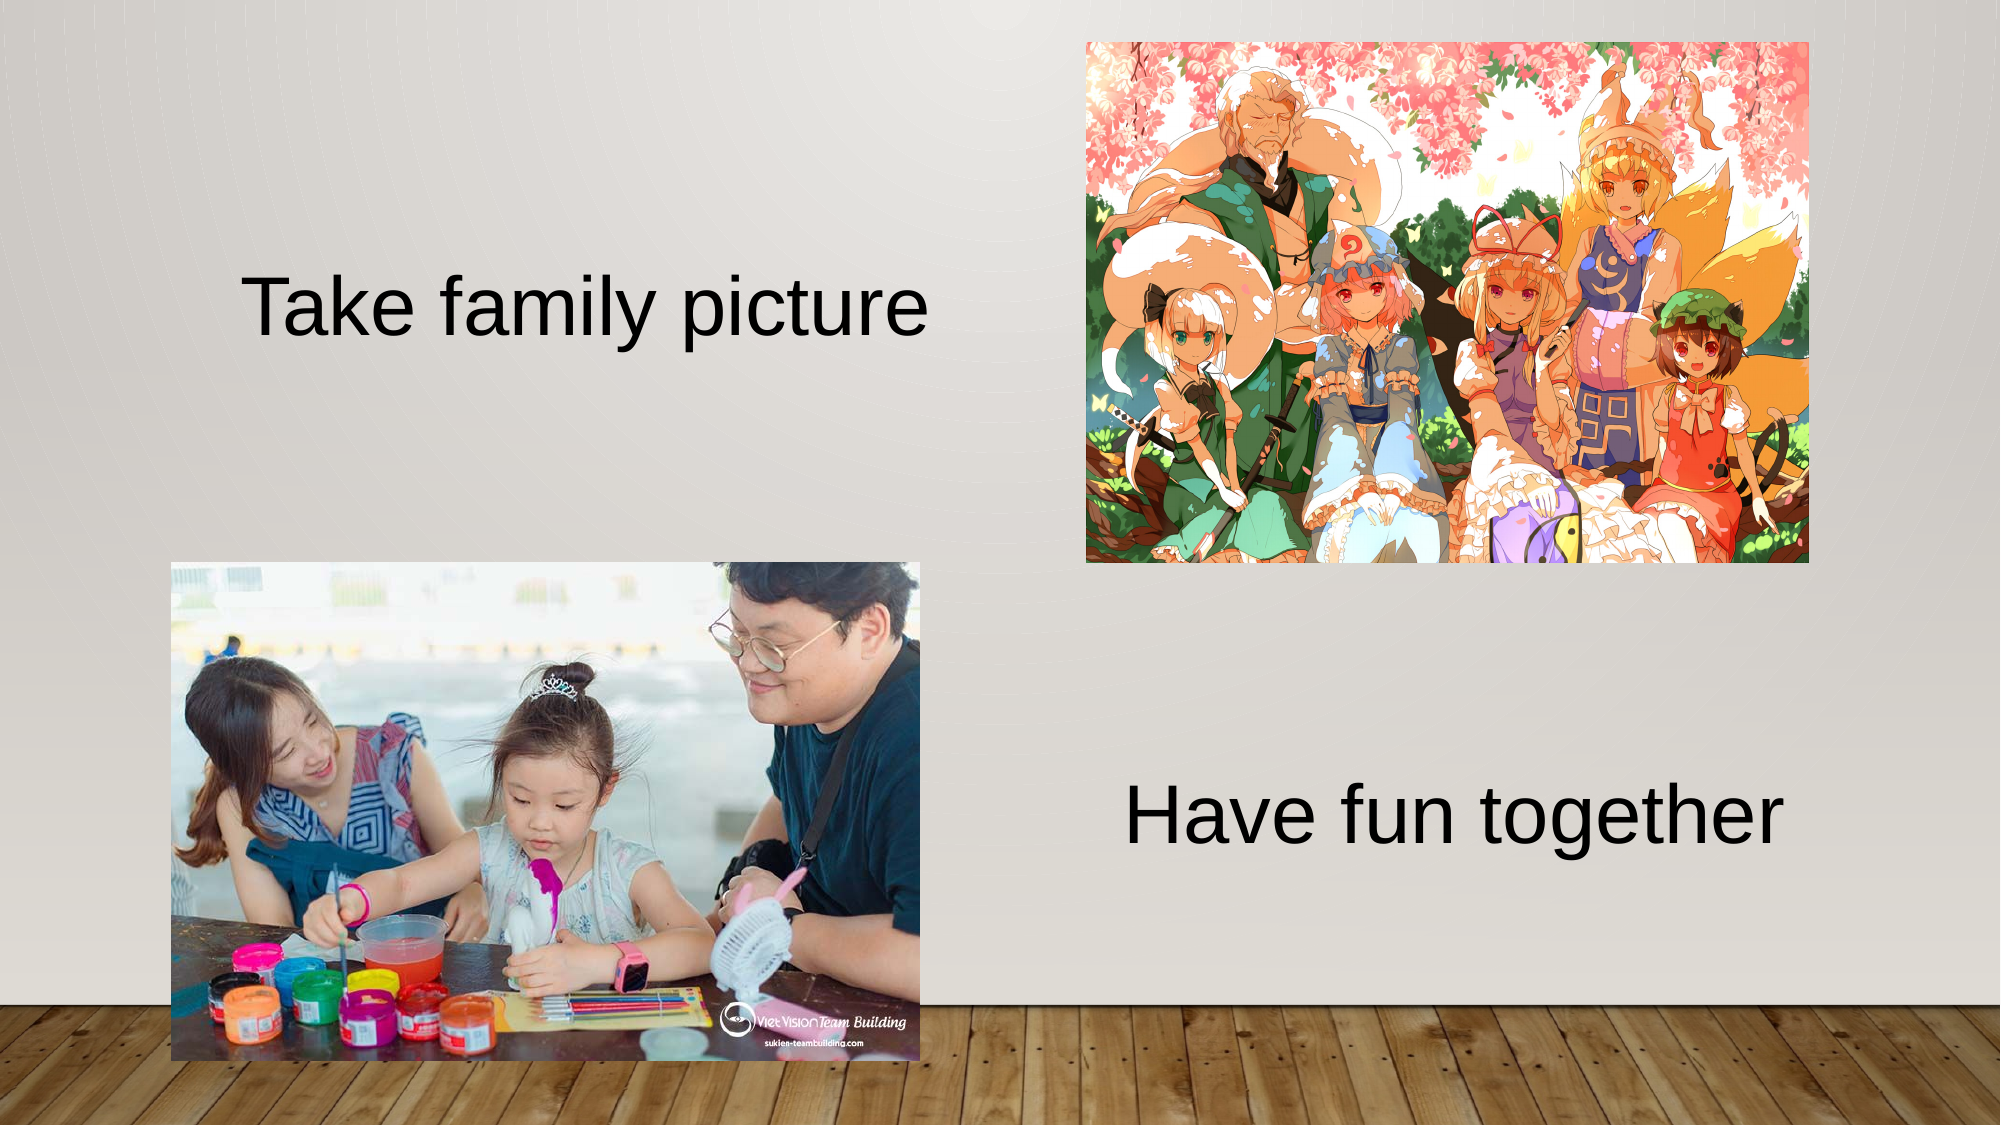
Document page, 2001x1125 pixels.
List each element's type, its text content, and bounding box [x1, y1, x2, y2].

text_box Have fun together [1080, 753, 1829, 868]
text_box Take family picture [171, 244, 1000, 360]
picture [0, 562, 2000, 1125]
picture [1086, 42, 1810, 563]
